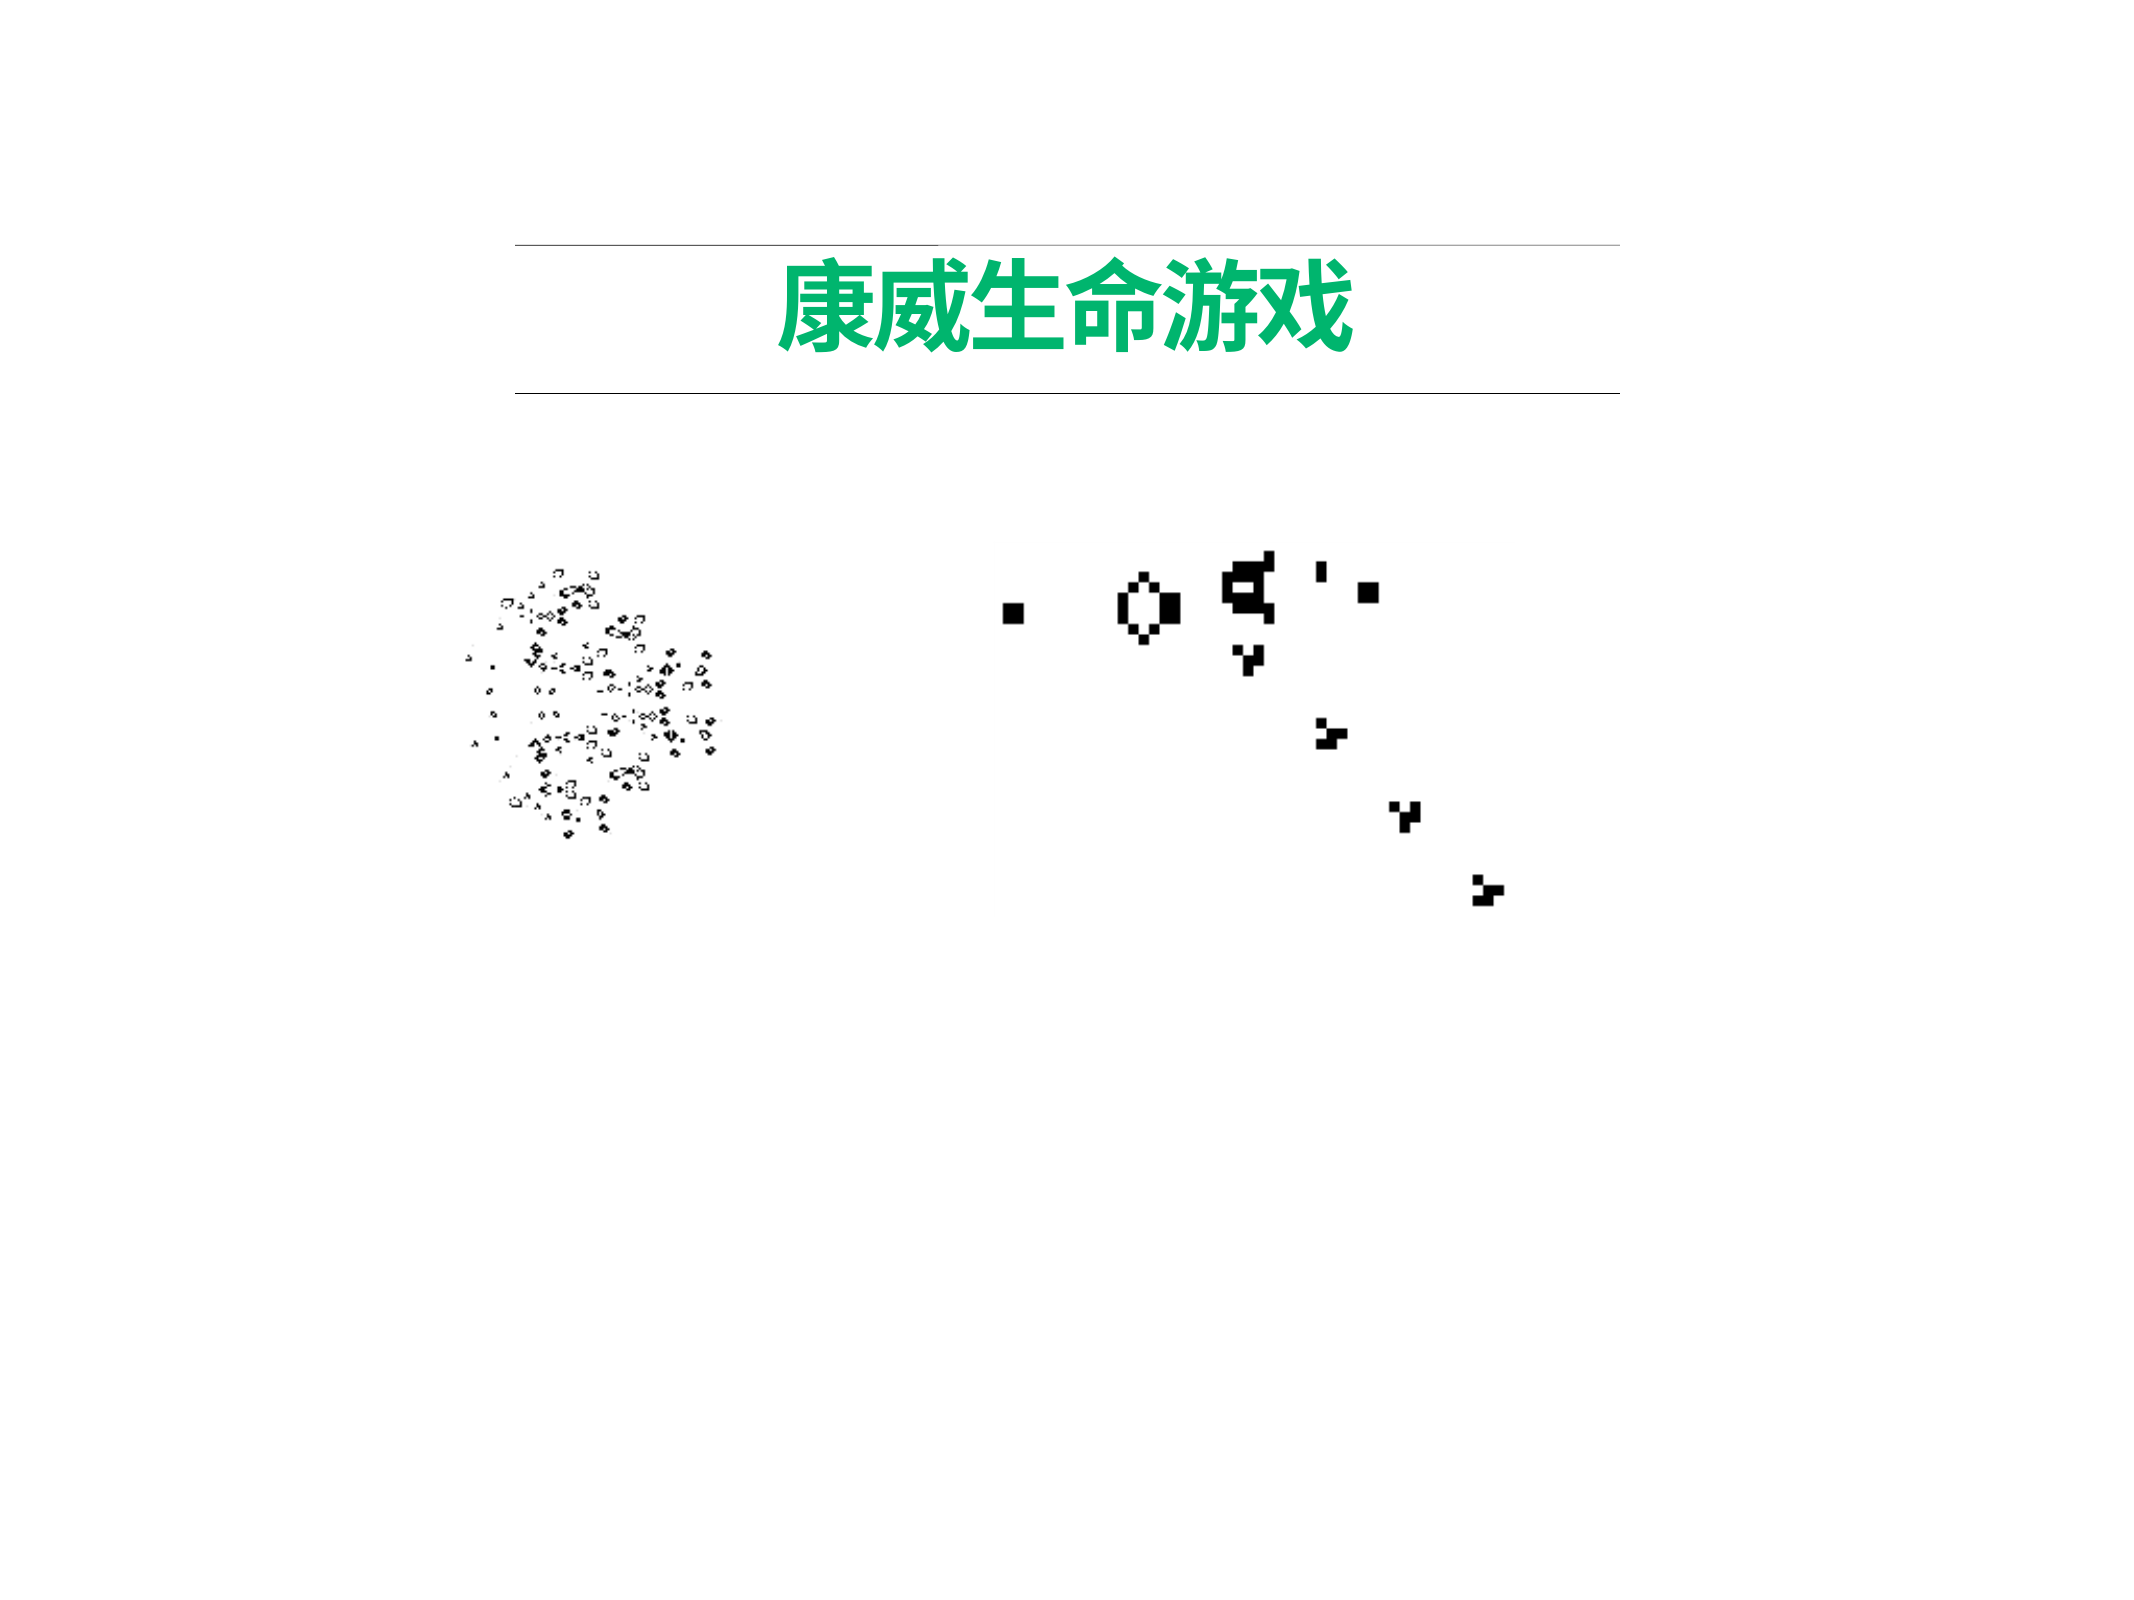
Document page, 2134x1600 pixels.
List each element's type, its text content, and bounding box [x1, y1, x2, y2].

picture [464, 457, 1515, 918]
title 康威生命游戏 [514, 258, 1619, 380]
